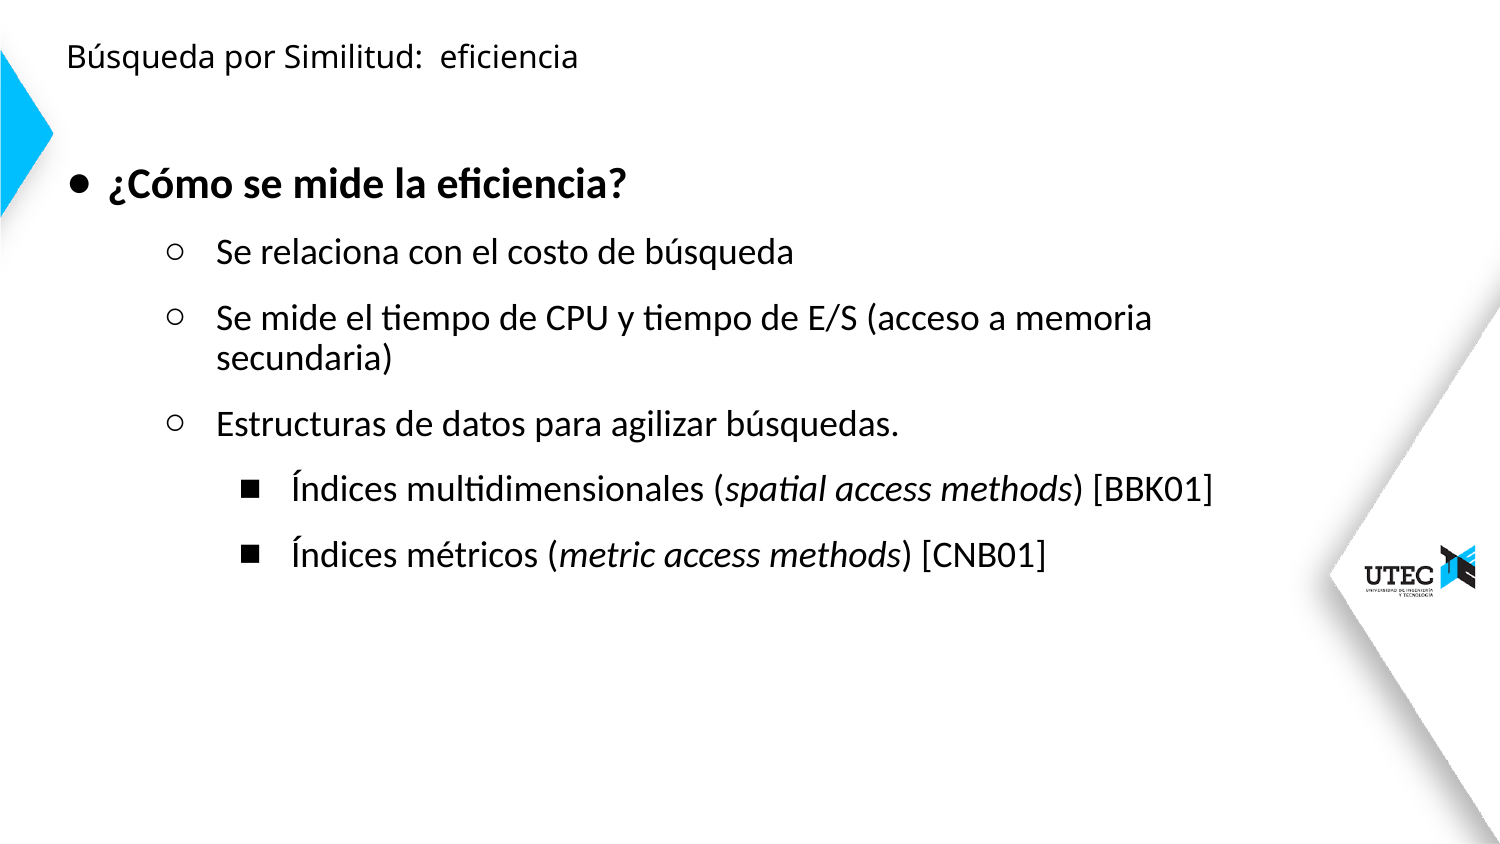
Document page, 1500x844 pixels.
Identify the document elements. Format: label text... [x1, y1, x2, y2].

title Búsqueda por Similitud: eficiencia [51, 25, 1449, 130]
picture [0, 0, 1500, 844]
list ¿Cómo se mide la eficiencia? Se relaciona con el costo de búsqueda Se mide el tiempo de CPU y tiempo de E/S (acceso a memoria secundaria) Estructuras de datos para agilizar búsquedas. Índices multidimensionales (spatial access methods) [BBK01] Índices métricos (metric access methods) [CNB01] [51, 129, 1302, 749]
